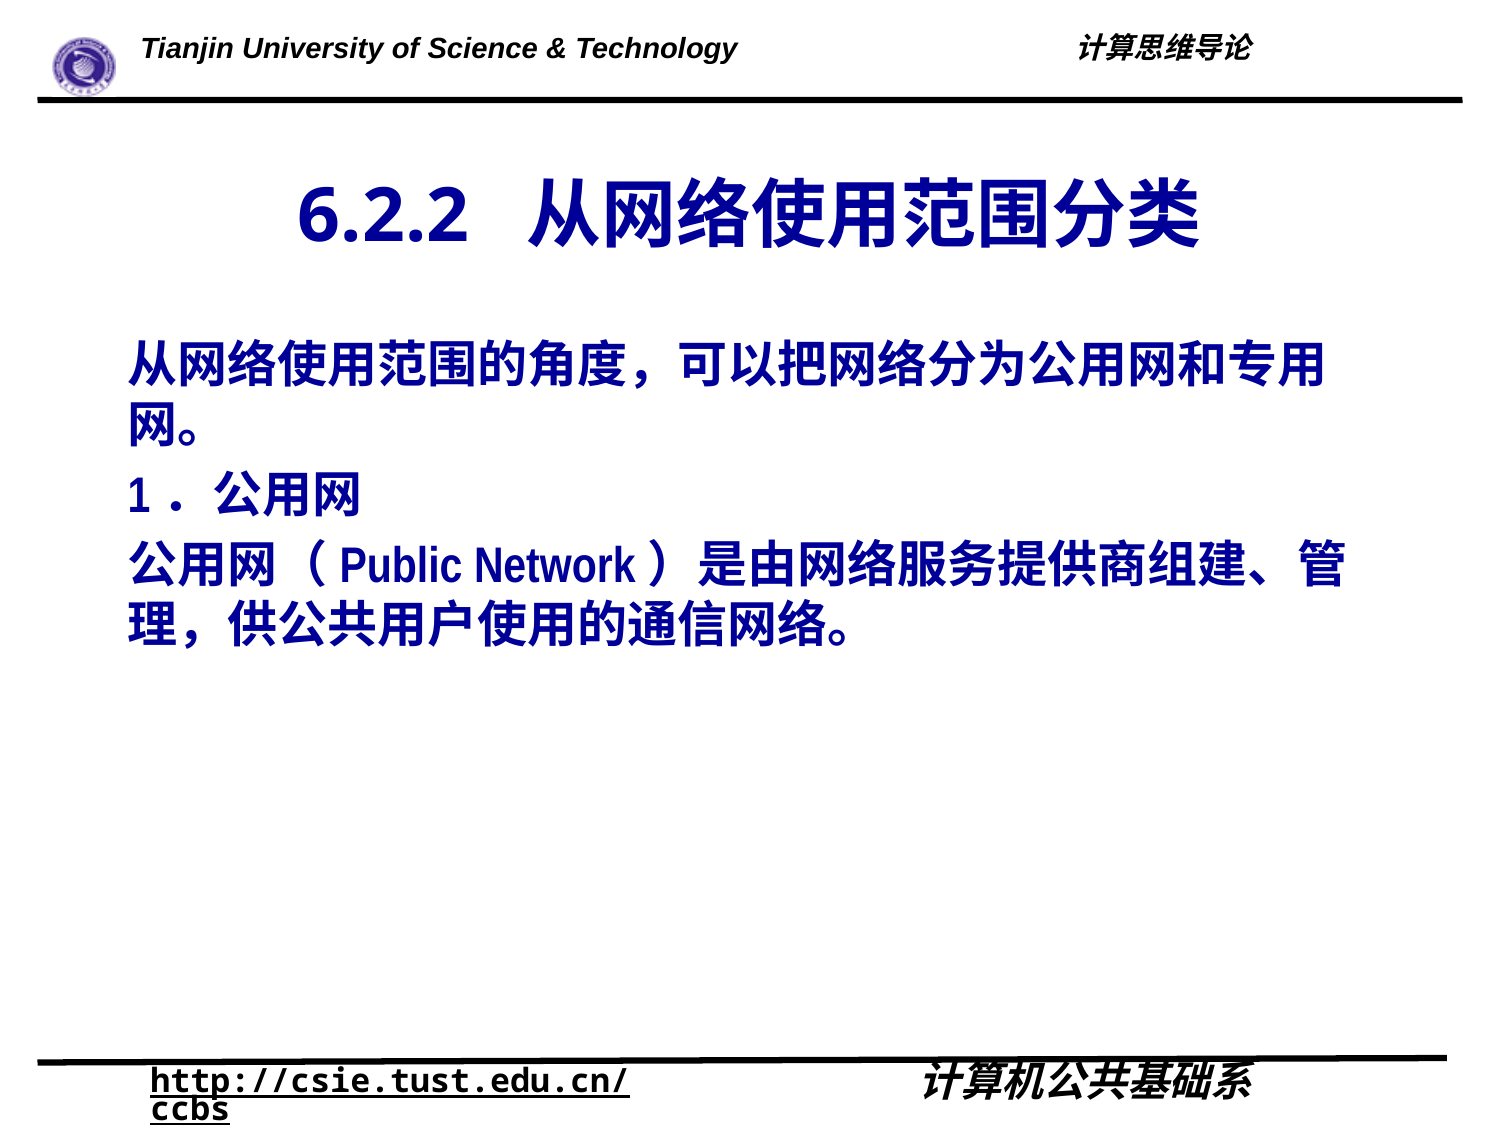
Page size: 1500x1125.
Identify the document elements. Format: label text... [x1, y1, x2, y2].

list 从网络使用范围的角度，可以把网络分为公用网和专用网。 1．公用网 公用网（Public Network）是由网络服务提供商组建、管理，供公共用户使用的通信网络。 [112, 324, 1388, 1000]
title 6.2.2 从网络使用范围分类 [112, 99, 1388, 288]
picture [52, 37, 116, 97]
